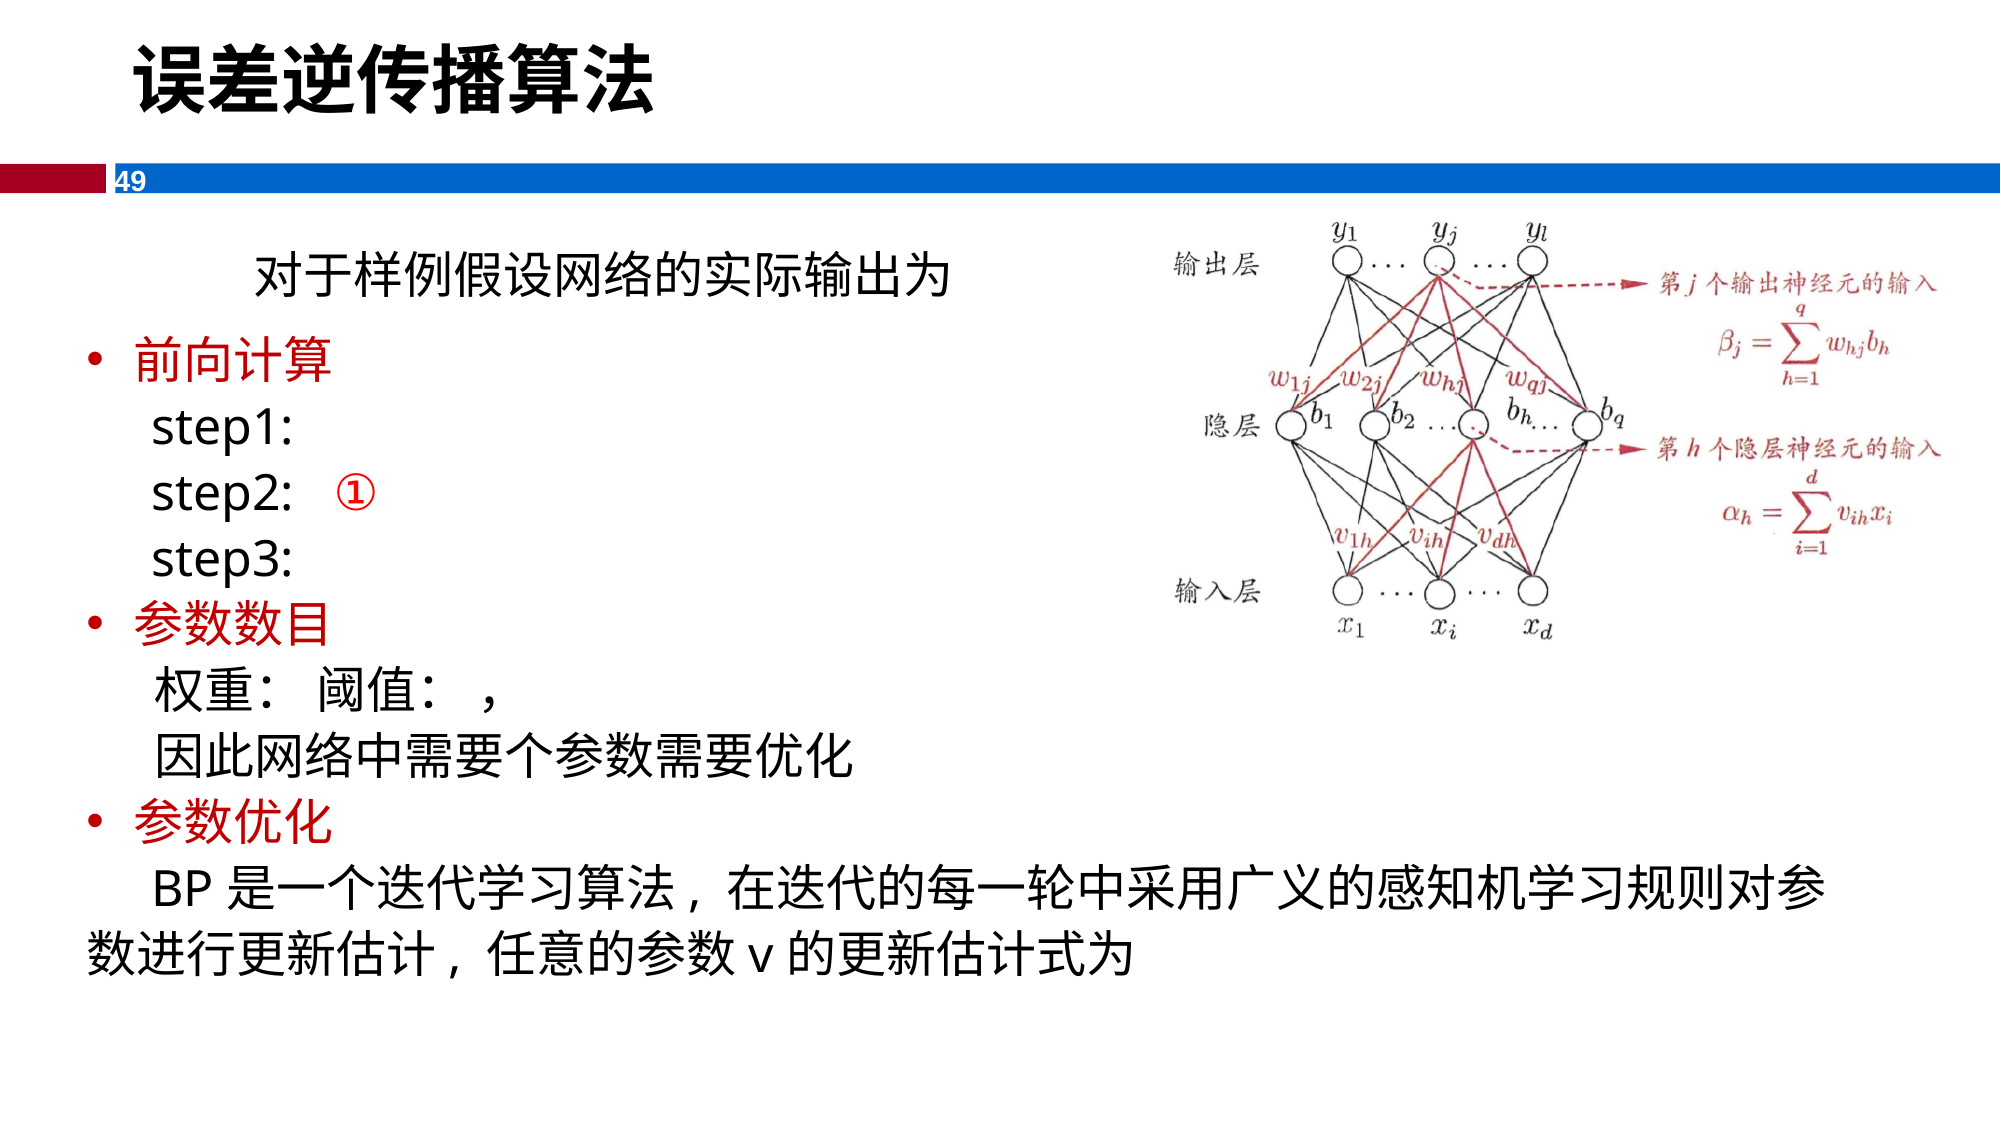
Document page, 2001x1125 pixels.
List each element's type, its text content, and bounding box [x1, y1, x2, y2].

picture [1134, 212, 1973, 675]
title 误差逆传播算法 [116, 21, 1891, 134]
